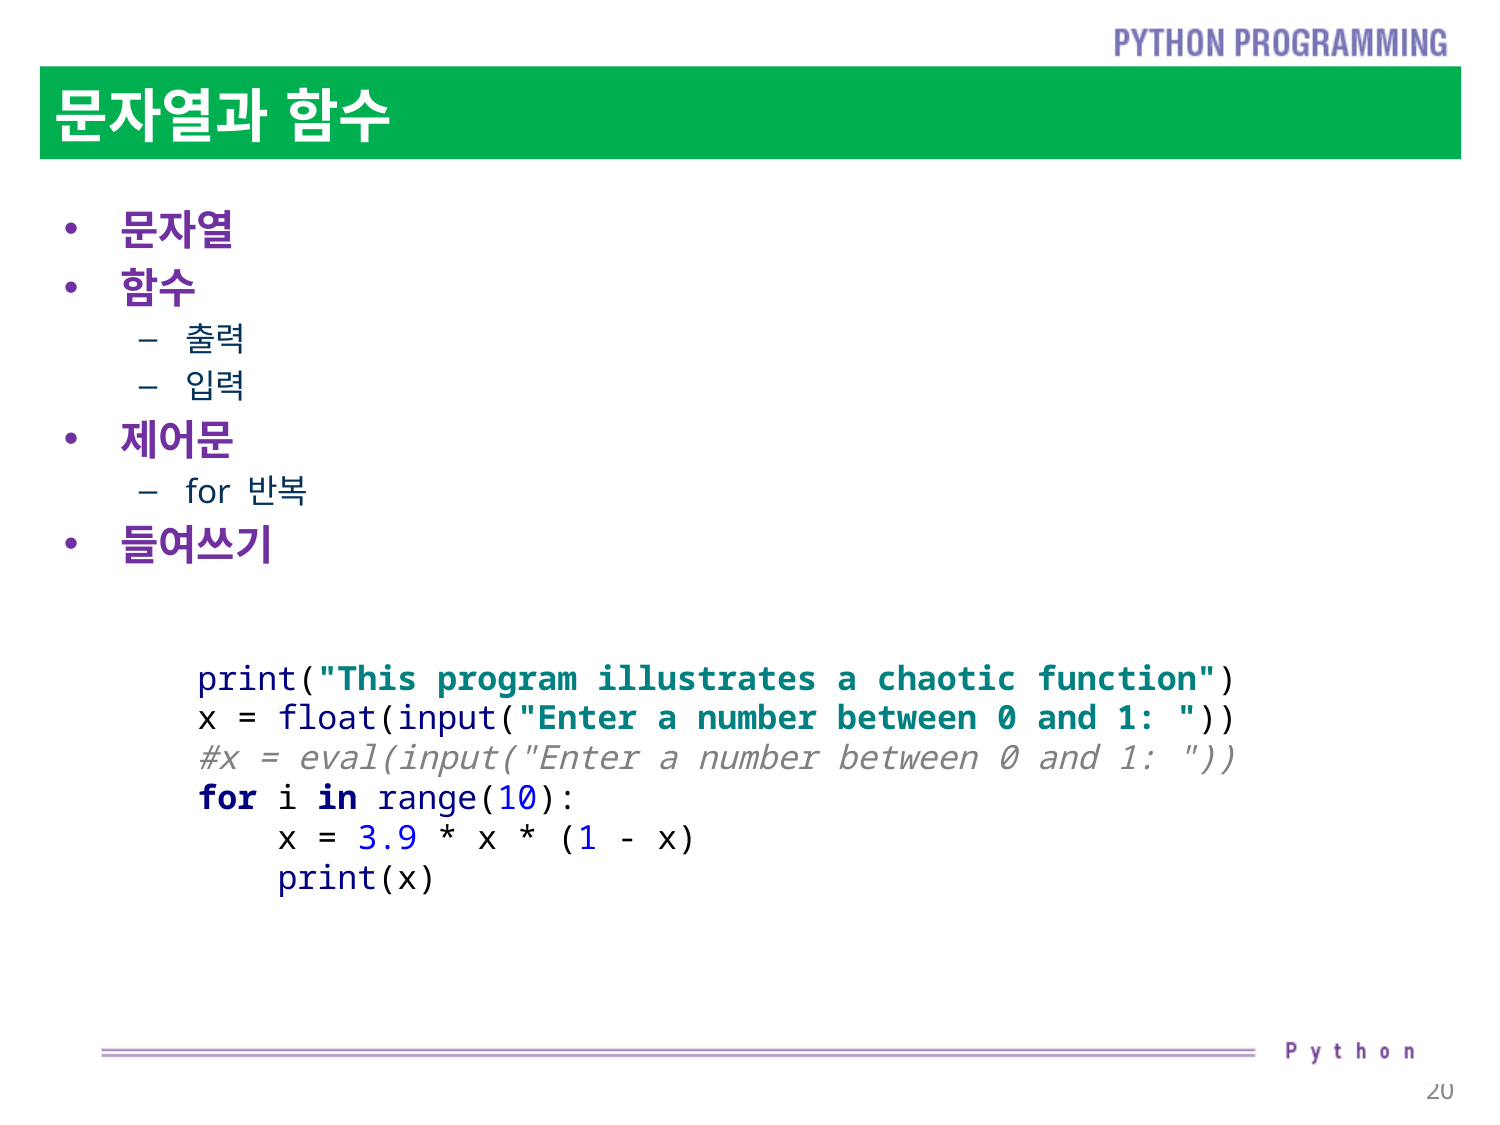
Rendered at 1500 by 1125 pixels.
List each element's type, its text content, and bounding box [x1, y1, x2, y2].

picture [18, 1020, 1483, 1084]
title 문자열과 함수 [39, 76, 1444, 152]
text_box print("This program illustrates a chaotic function") x = float(input("Enter a number between 0 and 1: ")) #x = eval(input("Enter a number between 0 and 1: ")) for i in range(10): x = 3.9 * x * (1 - x) print(x) [182, 649, 1391, 994]
picture [1106, 13, 1462, 66]
slide_number 20 [1119, 1071, 1470, 1112]
list 문자열 함수 출력 입력 제어문 for 반복 들여쓰기 [48, 195, 1461, 1041]
